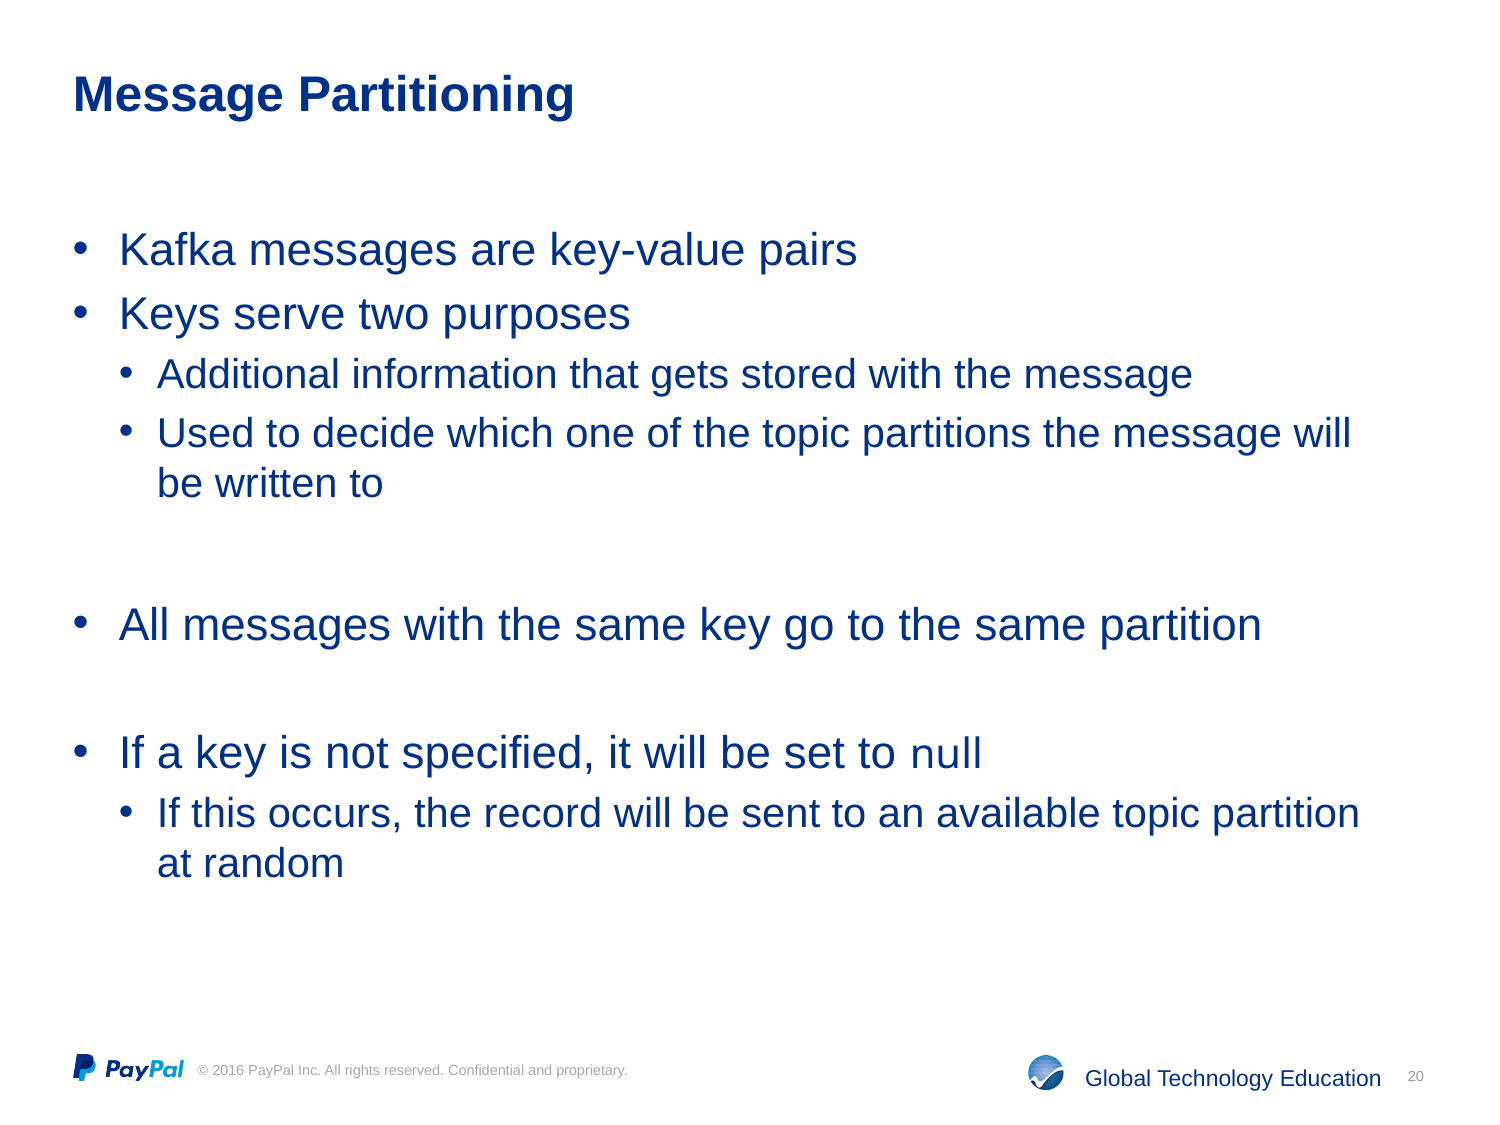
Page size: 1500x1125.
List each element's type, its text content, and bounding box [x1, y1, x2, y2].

title Message Partitioning [58, 53, 1409, 151]
picture [73, 1054, 184, 1081]
list Kafka messages are key-value pairs Keys serve two purposes Additional information that gets stored with the message Used to decide which one of the topic partitions the message will be written to All messages with the same key go to the same partition If a key is not specified, it will be set to null If this occurs, the record will be sent to an available topic partition at random [57, 212, 1409, 1029]
picture [1023, 1050, 1070, 1095]
slide_number 20 [1383, 1045, 1439, 1106]
